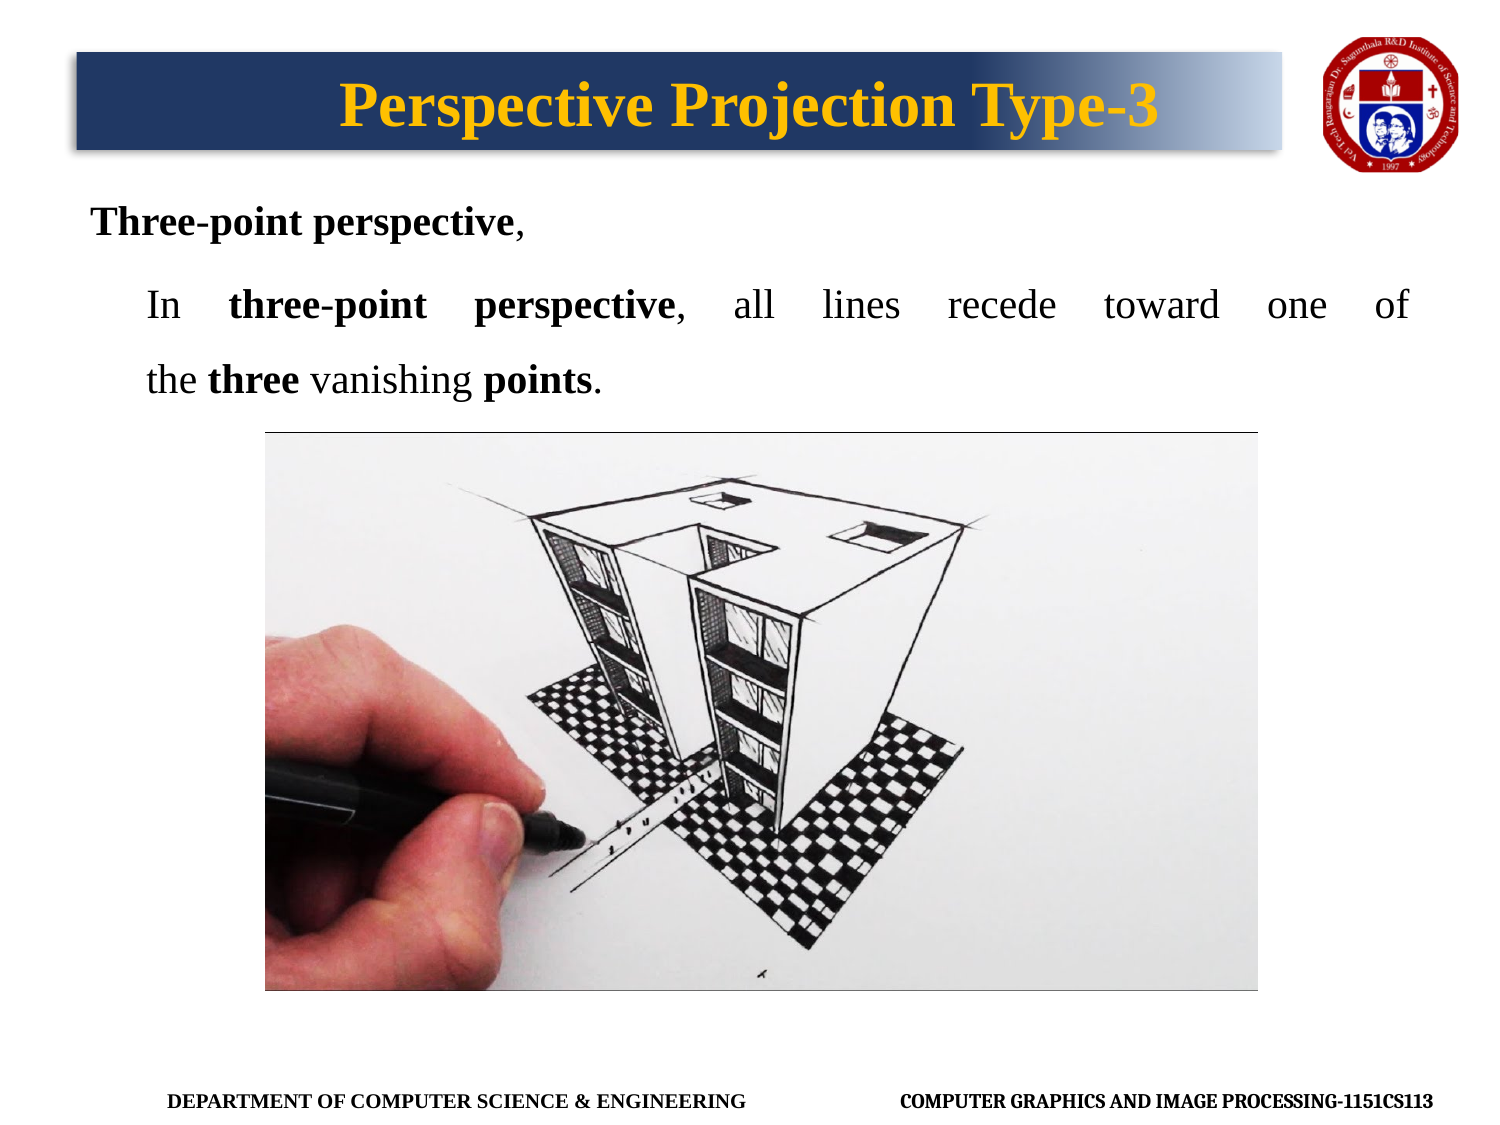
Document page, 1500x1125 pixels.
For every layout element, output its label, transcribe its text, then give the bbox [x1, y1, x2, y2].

list Three-point perspective, In three-point perspective, all lines recede toward one of the three vanishing points. [75, 243, 1425, 1005]
title Perspective Projection Type-3 [75, 54, 1425, 243]
picture [265, 432, 1259, 991]
picture [1324, 38, 1458, 172]
